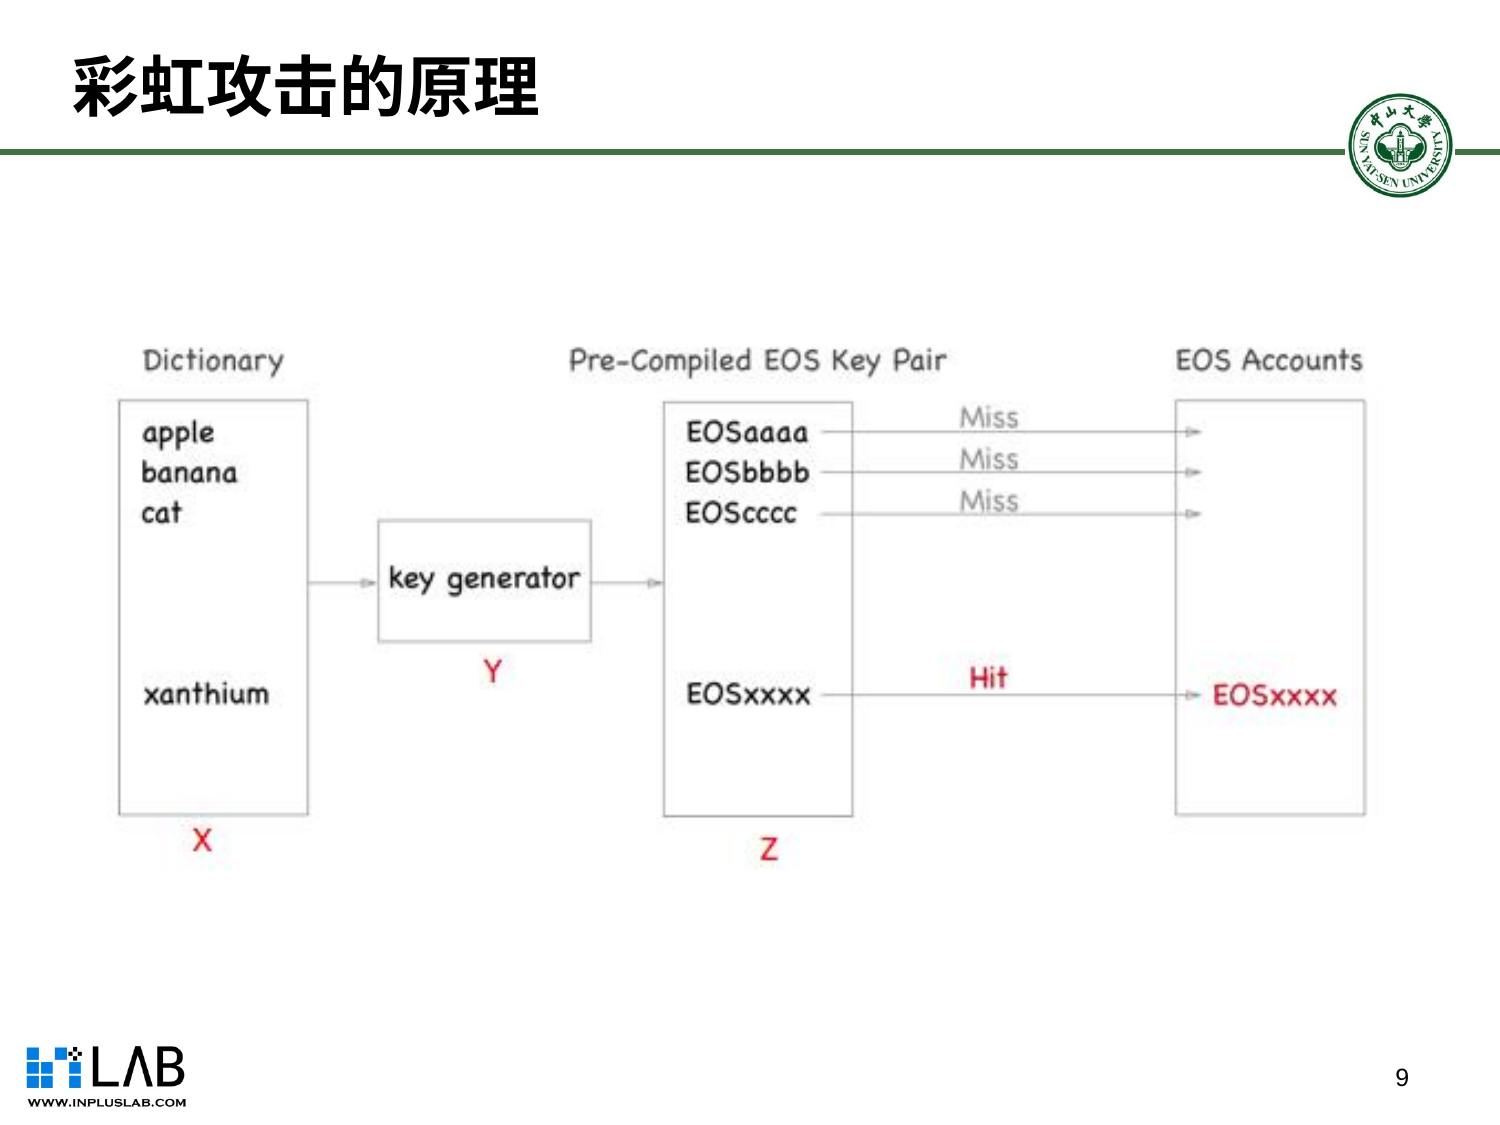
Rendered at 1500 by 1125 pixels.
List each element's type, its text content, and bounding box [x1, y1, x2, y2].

picture [1345, 90, 1455, 200]
picture [14, 1036, 200, 1119]
title 彩虹攻击的原理 [57, 16, 1352, 157]
picture [90, 258, 1421, 899]
